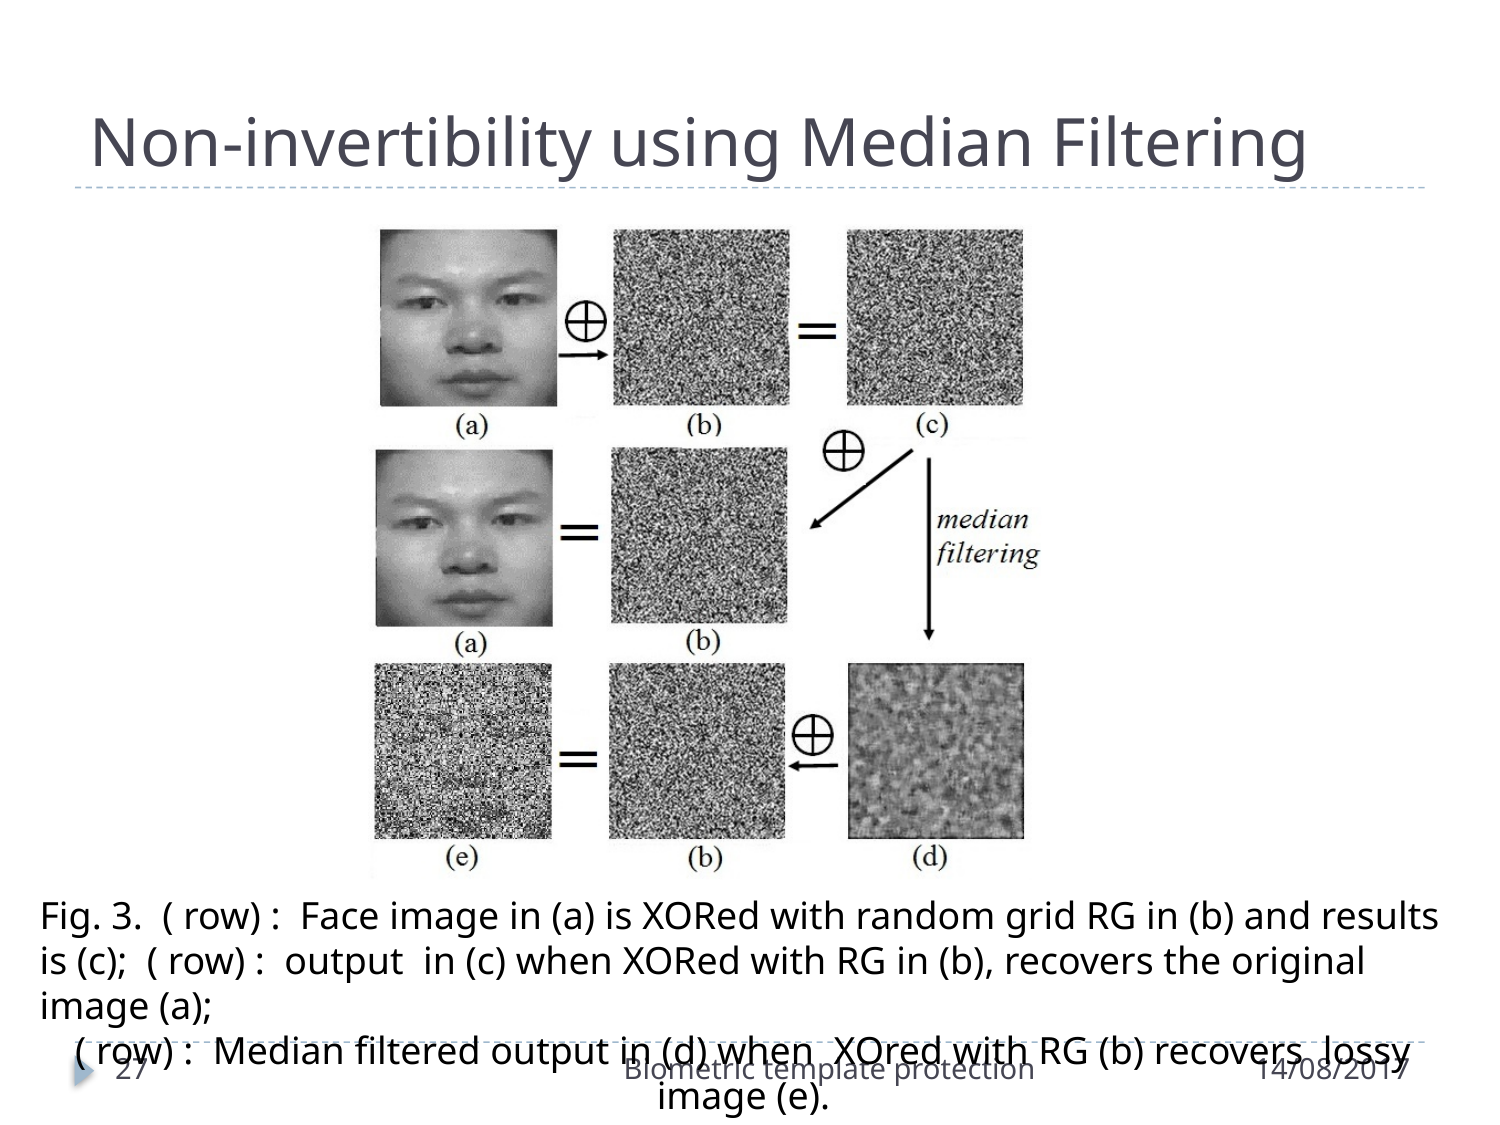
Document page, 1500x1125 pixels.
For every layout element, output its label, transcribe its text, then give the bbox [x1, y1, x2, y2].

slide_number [1051, 1042, 1426, 1103]
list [367, 224, 1044, 881]
title Non-invertibility using Median Filtering [75, 24, 1425, 188]
slide_number 27 [100, 1042, 426, 1103]
footer Biometric template protection [475, 1042, 1051, 1103]
